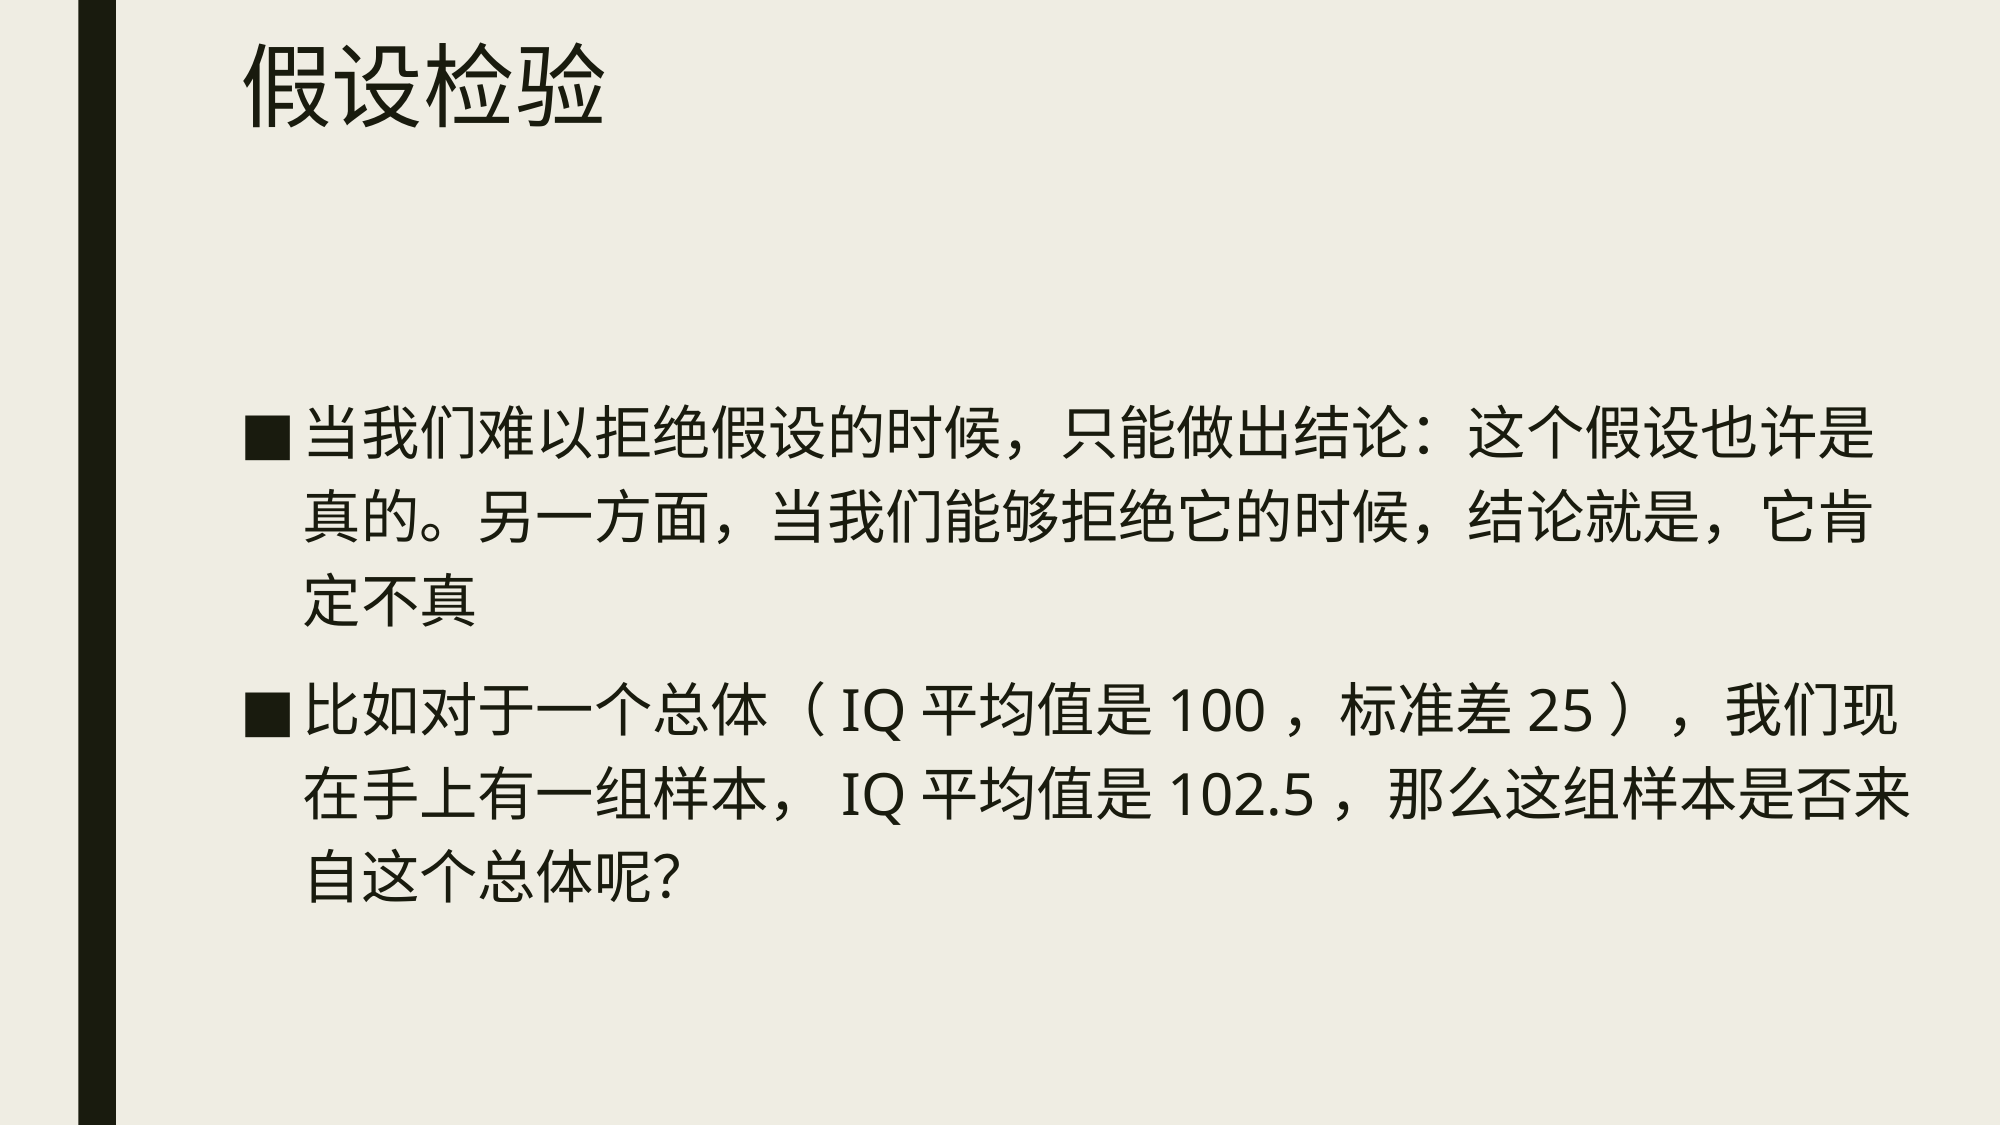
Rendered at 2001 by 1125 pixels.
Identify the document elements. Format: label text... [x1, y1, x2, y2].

list 当我们难以拒绝假设的时候，只能做出结论：这个假设也许是真的。另一方面，当我们能够拒绝它的时候，结论就是，它肯定不真 比如对于一个总体（IQ平均值是100，标准差25），我们现在手上有一组样本，IQ平均值是102.5，那么这组样本是否来自这个总体呢？ [225, 375, 1931, 963]
title 假设检验 [225, 35, 1800, 279]
